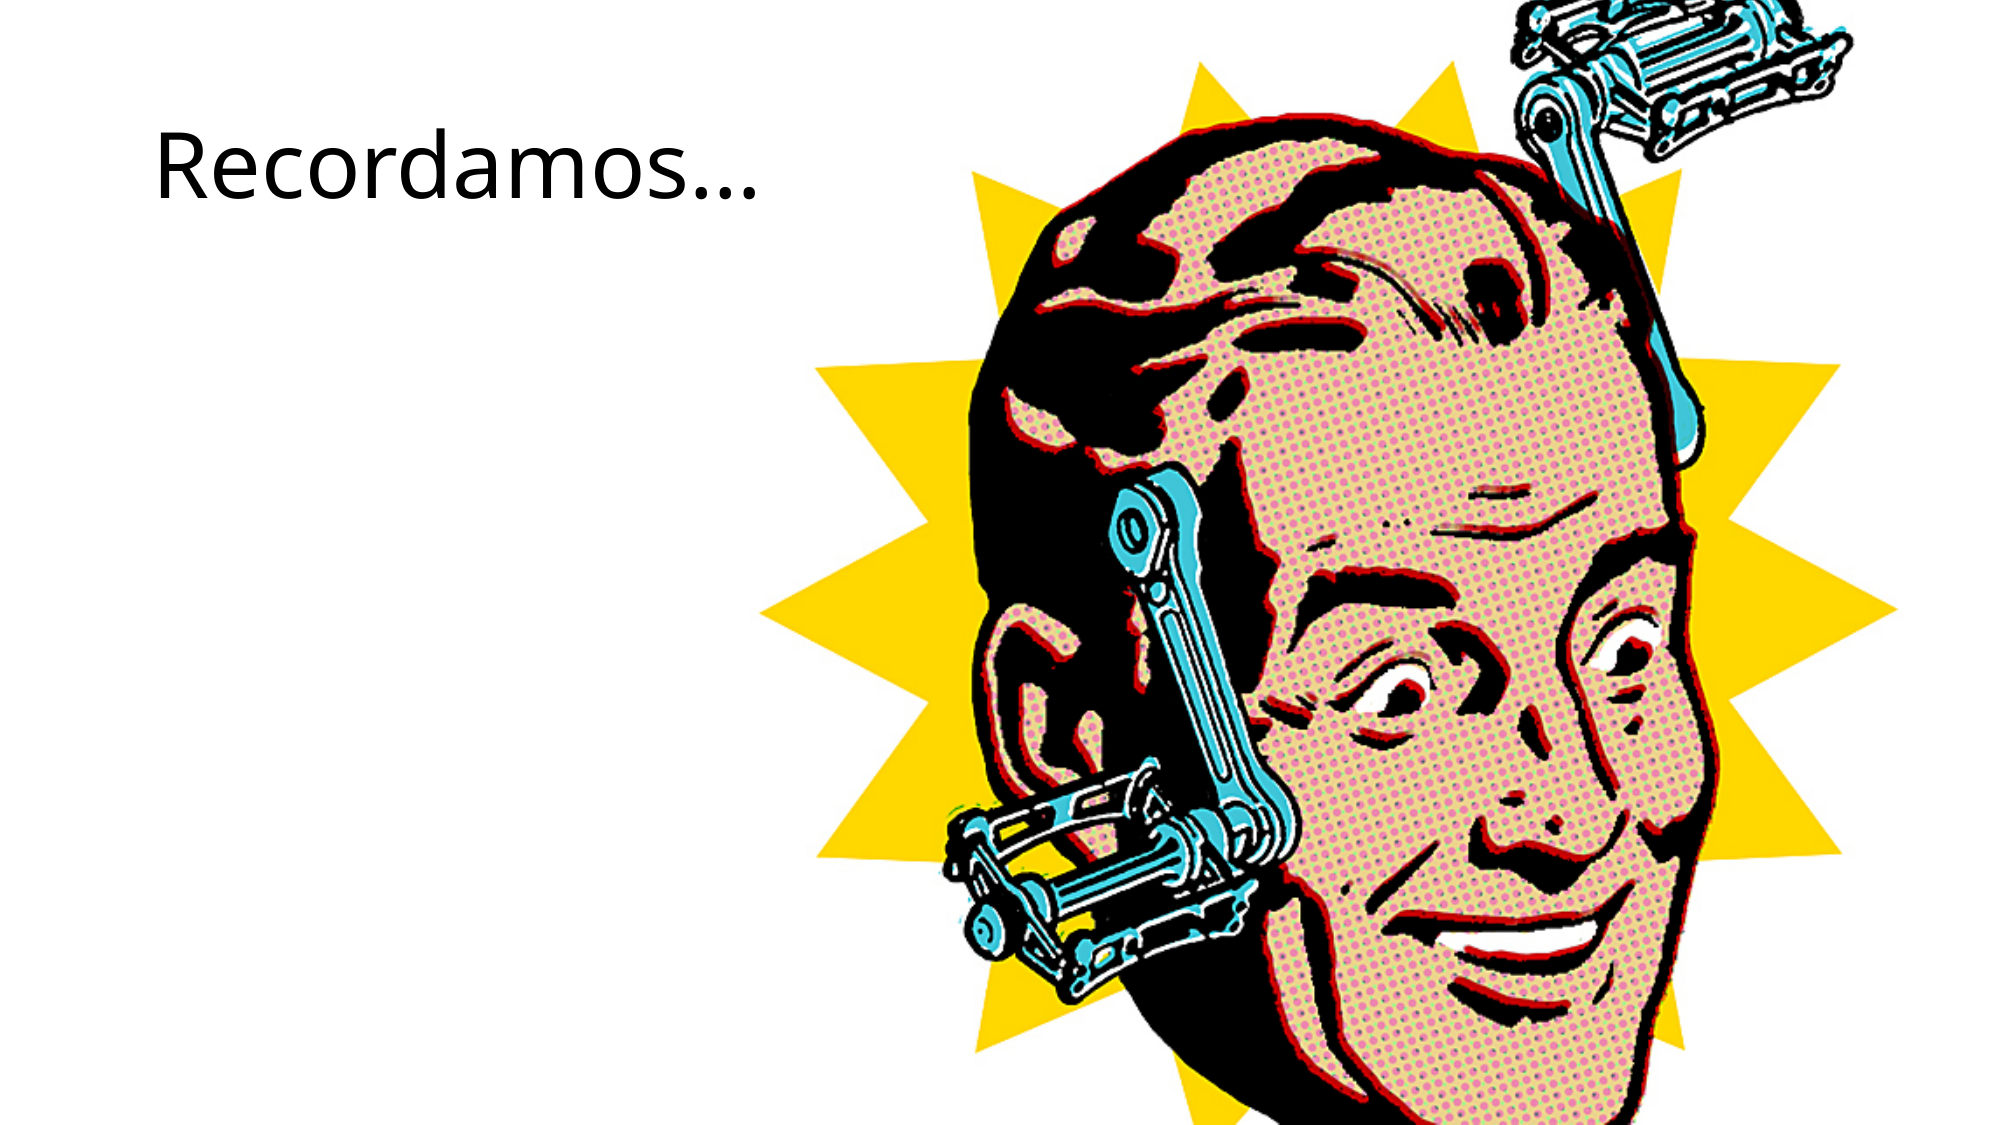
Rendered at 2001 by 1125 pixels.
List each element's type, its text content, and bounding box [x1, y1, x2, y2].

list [749, 0, 1904, 1125]
title Recordamos… [137, 59, 749, 278]
